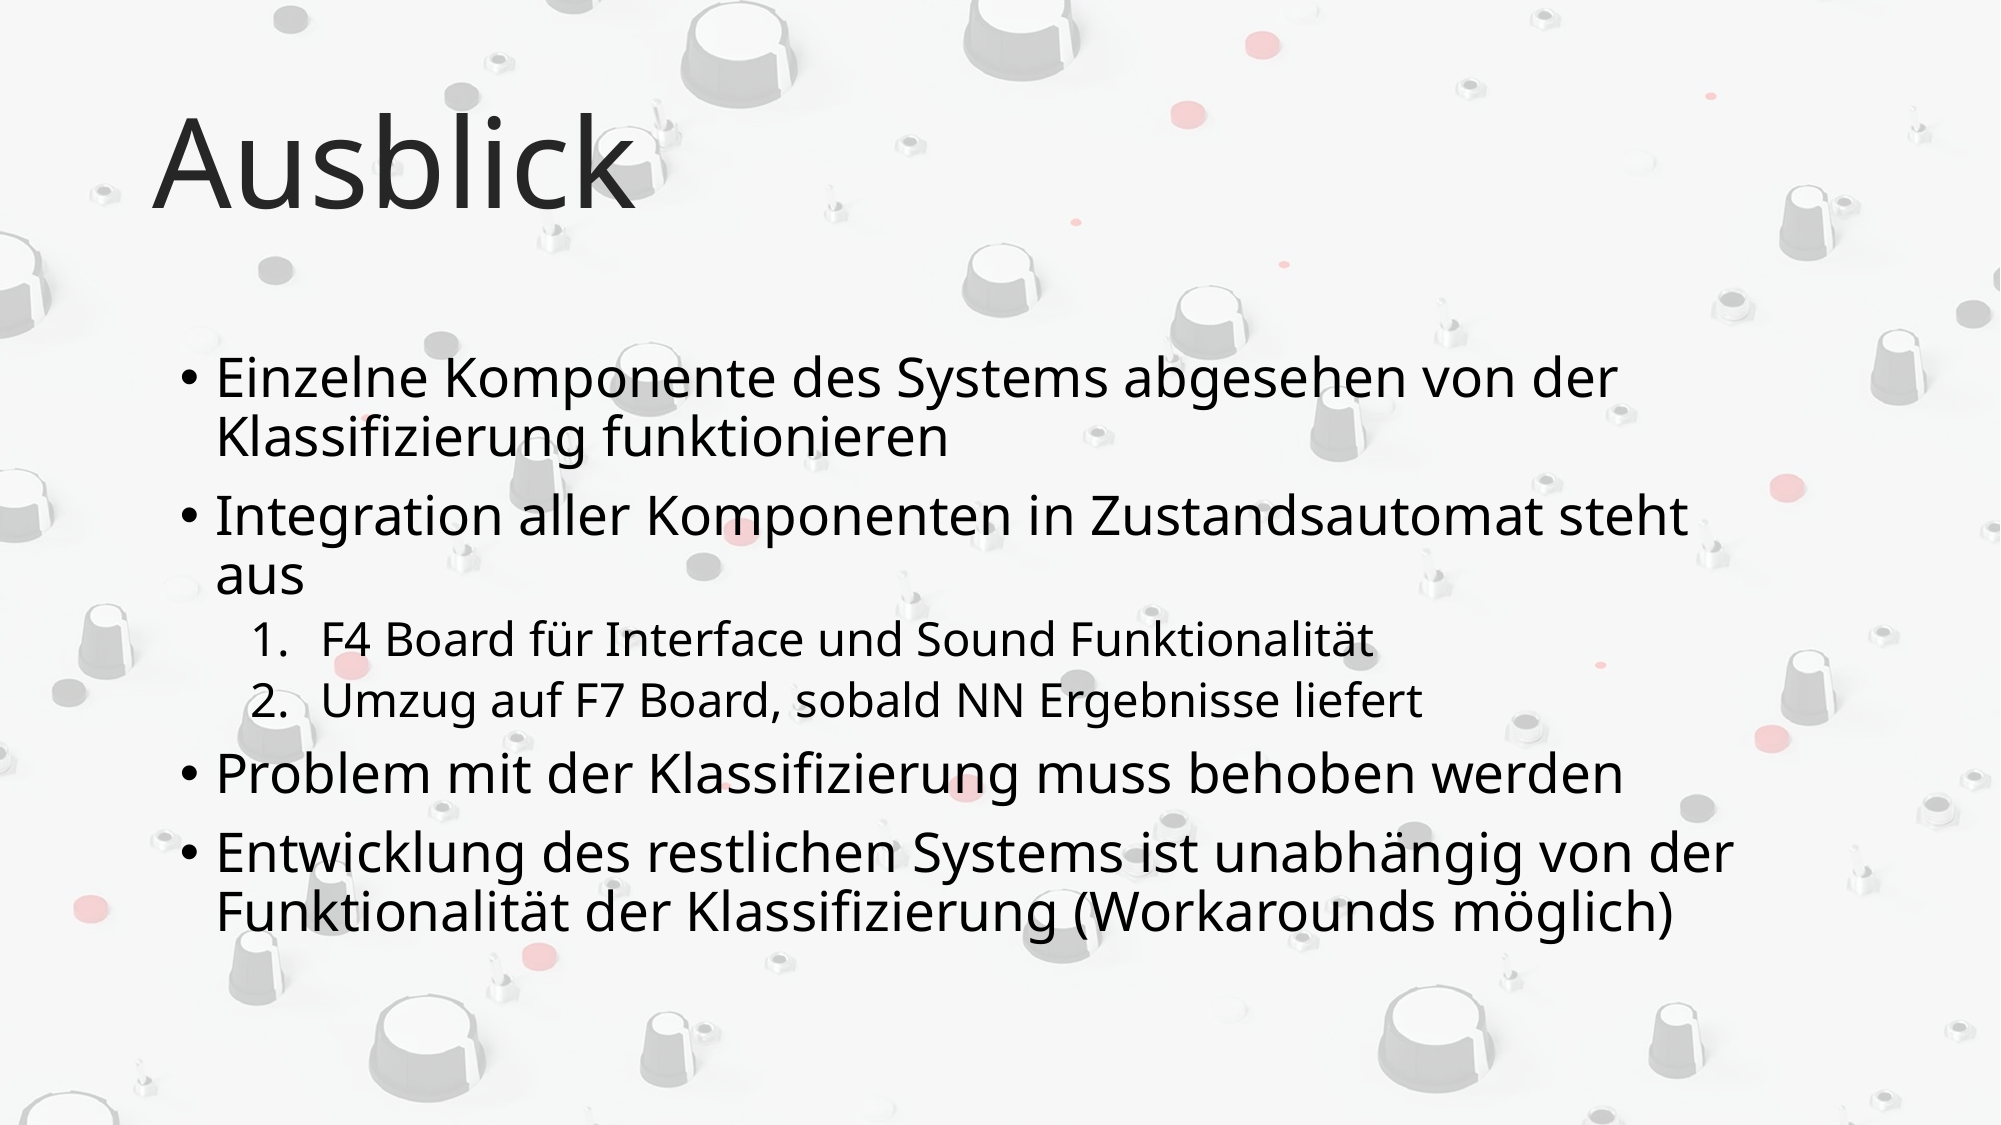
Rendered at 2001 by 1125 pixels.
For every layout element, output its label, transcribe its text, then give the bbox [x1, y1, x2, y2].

title Ausblick [137, 59, 1863, 278]
list Einzelne Komponente des Systems abgesehen von der Klassifizierung funktionieren Integration aller Komponenten in Zustandsautomat steht aus F4 Board für Interface und Sound Funktionalität Umzug auf F7 Board, sobald NN Ergebnisse liefert Problem mit der Klassifizierung muss behoben werden Entwicklung des restlichen Systems ist unabhängig von der Funktionalität der Klassifizierung (Workarounds möglich) [164, 343, 1757, 959]
